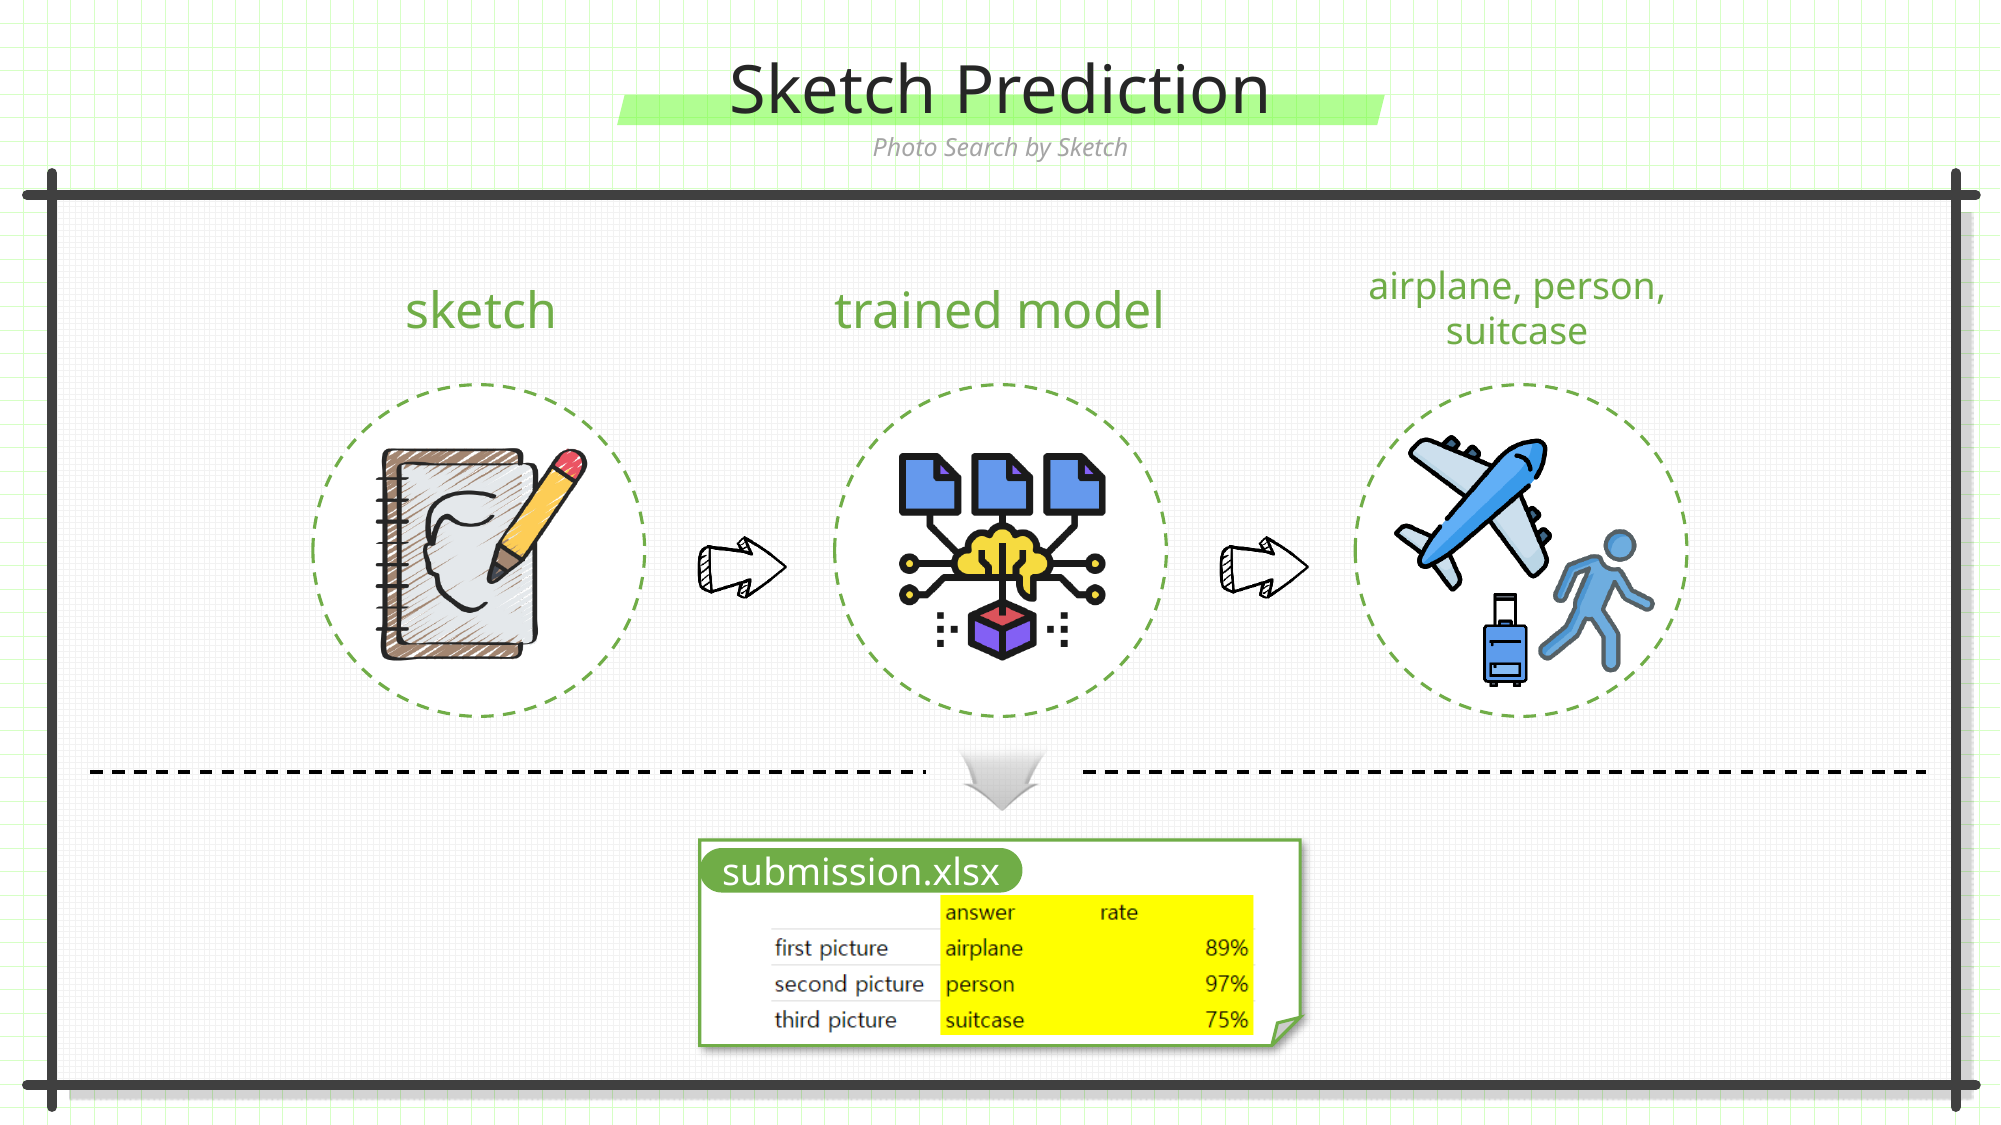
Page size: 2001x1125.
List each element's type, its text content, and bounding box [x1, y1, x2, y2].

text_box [26, 173, 1976, 1108]
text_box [312, 384, 1687, 717]
picture [955, 743, 1048, 811]
picture [771, 895, 1256, 1035]
text_box Sketch Prediction Photo Search by Sketch [609, 28, 1393, 169]
picture [1394, 434, 1675, 687]
